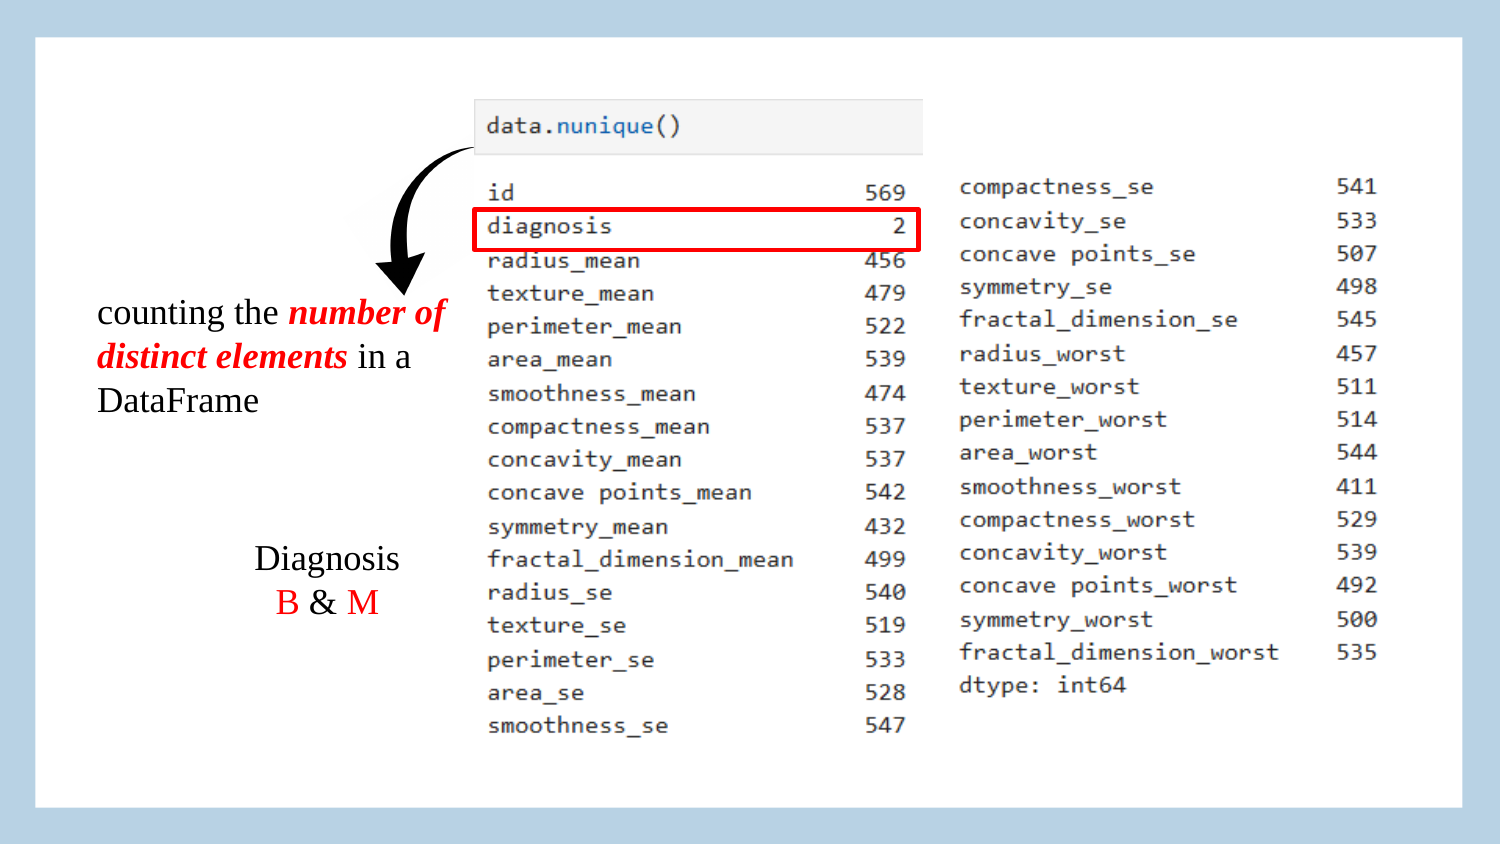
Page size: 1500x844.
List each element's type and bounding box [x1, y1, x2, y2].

text_box [0, 0, 1500, 844]
picture [948, 165, 1394, 711]
text_box [474, 99, 924, 744]
picture [384, 140, 474, 294]
